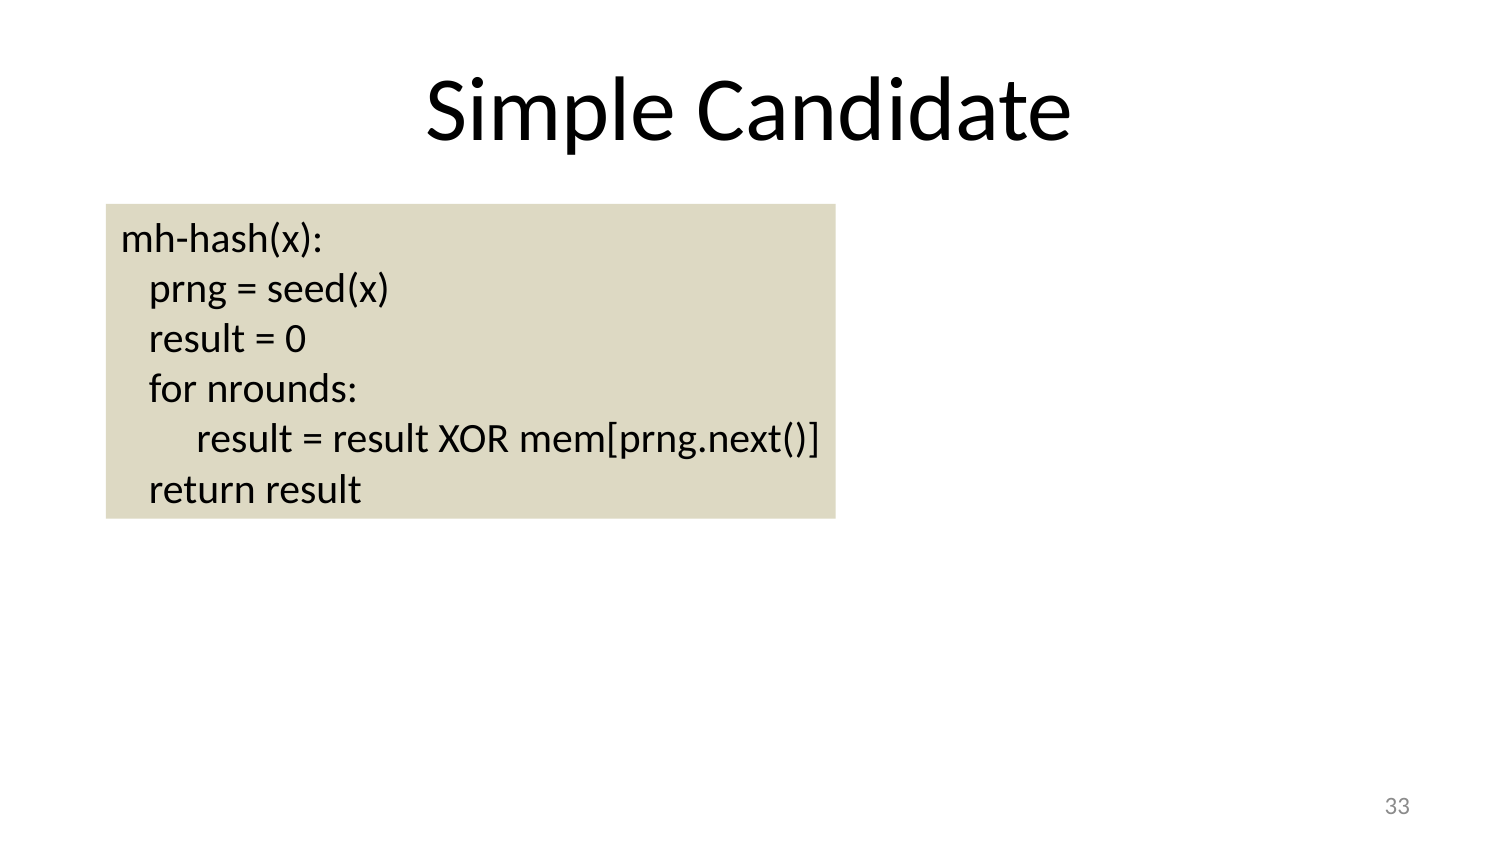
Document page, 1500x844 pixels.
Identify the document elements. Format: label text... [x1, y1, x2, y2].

text_box mh-hash(x): prng = seed(x) result = 0 for nrounds: result = result XOR mem[prng.next()] return result [105, 203, 836, 519]
slide_number 32 [1074, 782, 1425, 827]
title Simple Candidate [75, 33, 1425, 175]
